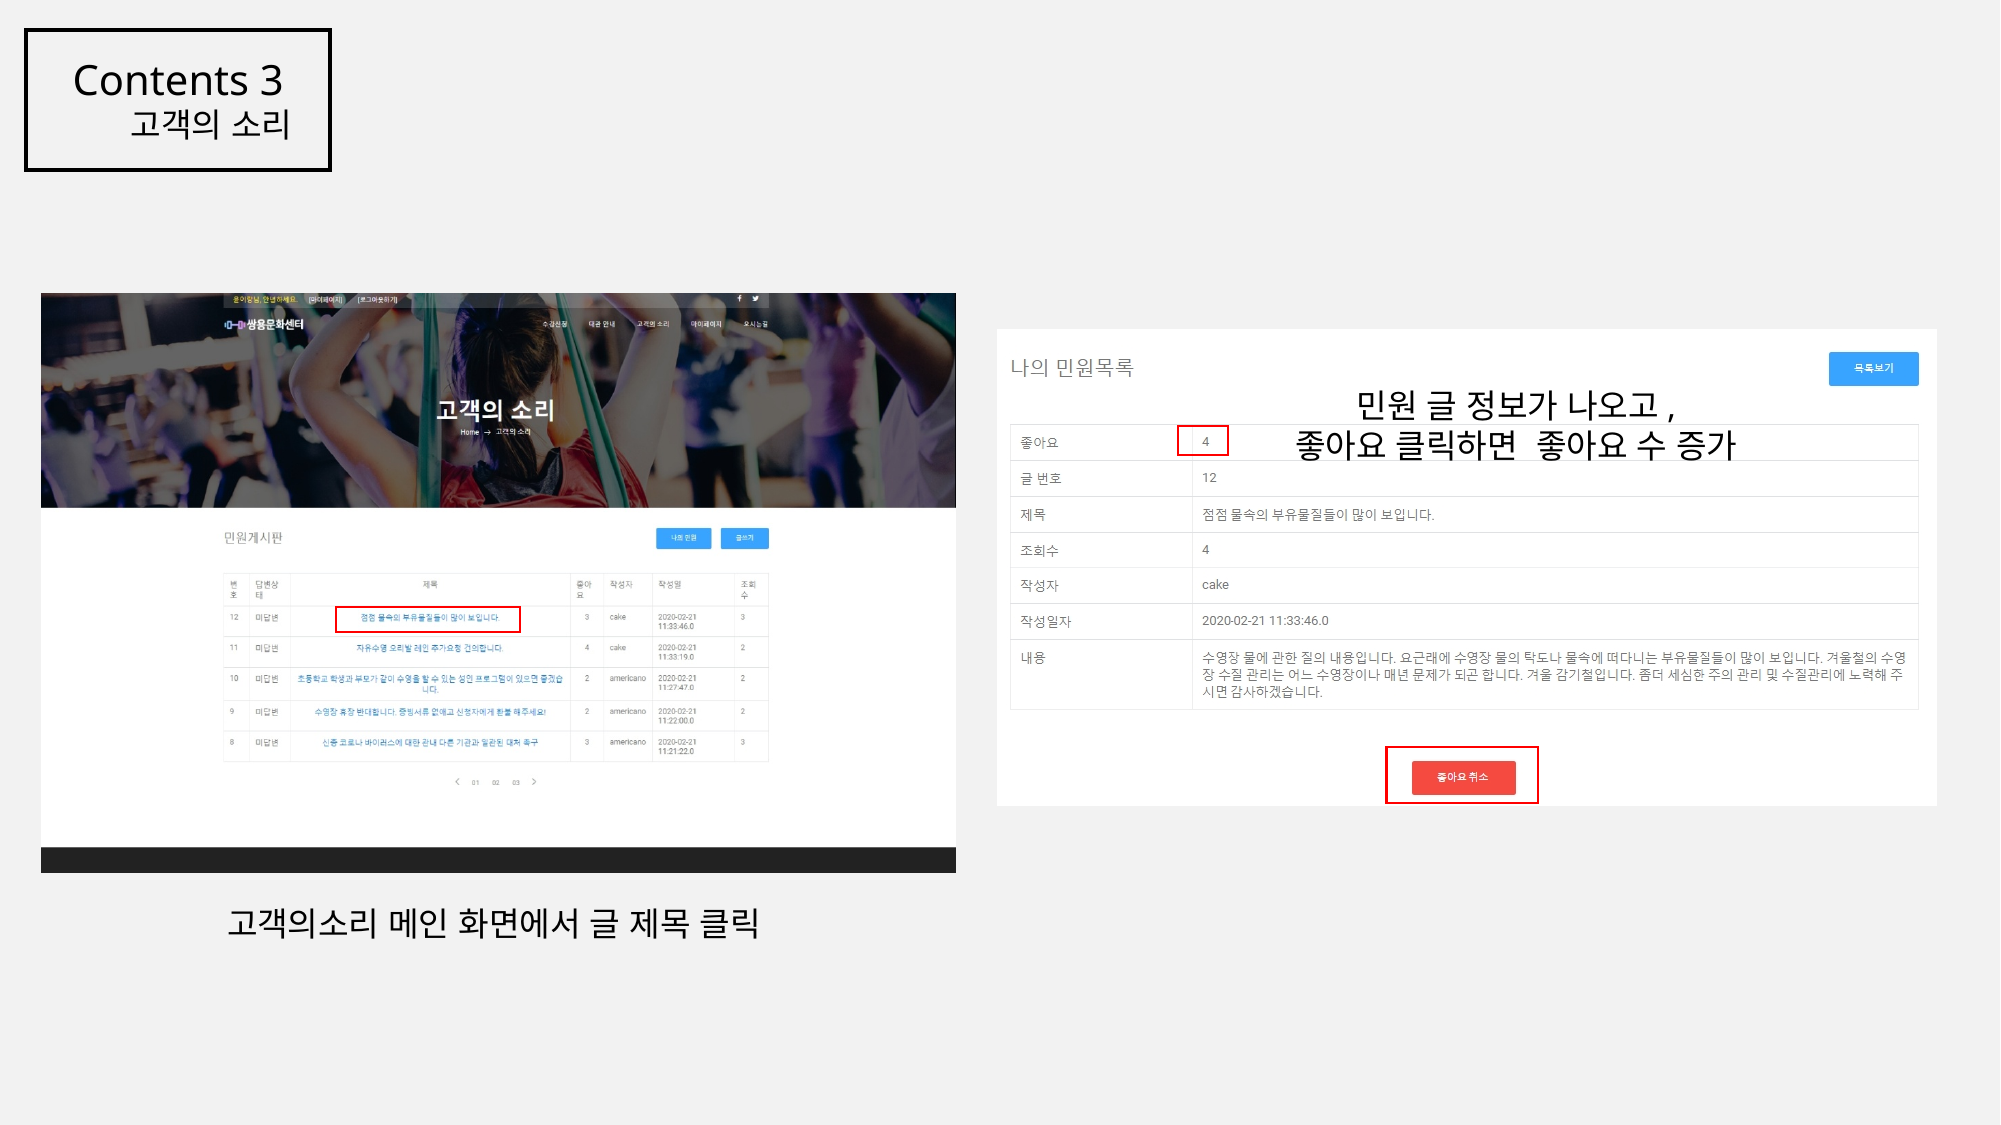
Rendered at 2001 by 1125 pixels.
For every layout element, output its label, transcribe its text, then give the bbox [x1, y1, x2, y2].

picture [41, 293, 956, 873]
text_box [26, 29, 330, 171]
text_box 고객의소리 메인 화면에서 글 제목 클릭 [178, 895, 811, 951]
picture [997, 329, 1937, 806]
